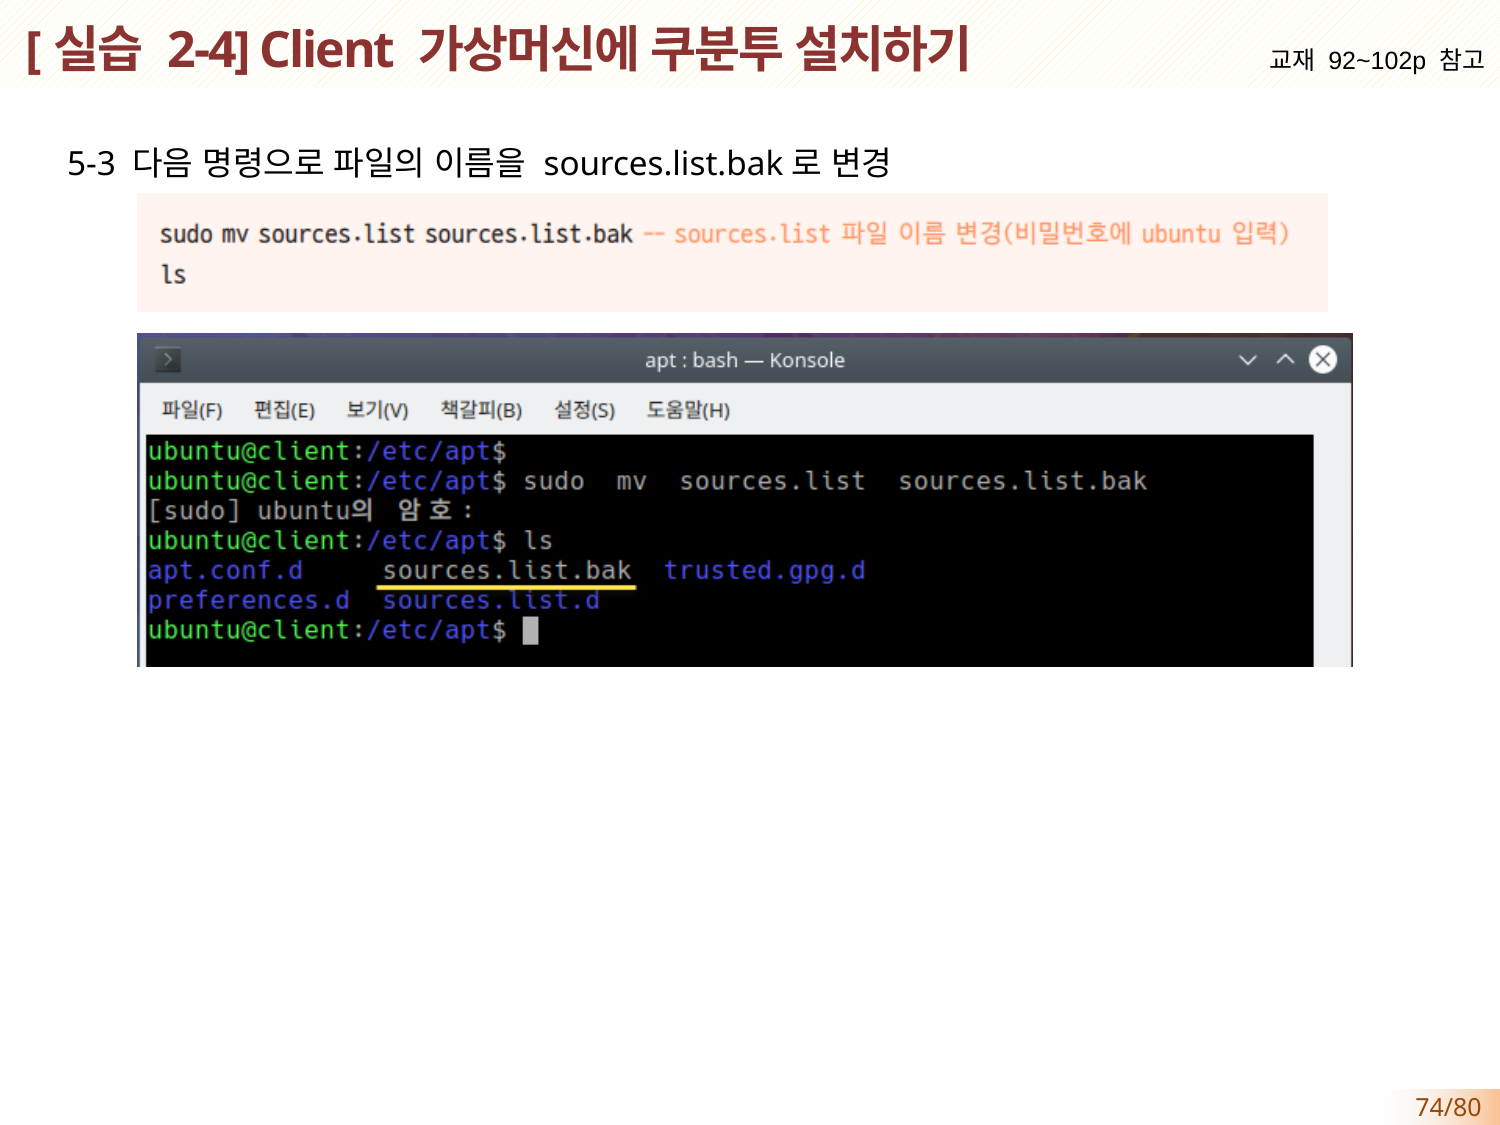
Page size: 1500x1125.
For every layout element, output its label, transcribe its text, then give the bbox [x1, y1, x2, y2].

title [실습 2-4] Client 가상머신에 쿠분투 설치하기 [10, 8, 1288, 87]
list 5-3 다음 명령으로 파일의 이름을 sources.list.bak로 변경 [10, 126, 1481, 1057]
picture [136, 193, 1329, 313]
picture [136, 333, 1353, 667]
text_box 교재 92~102p 참고 [1254, 36, 1500, 82]
